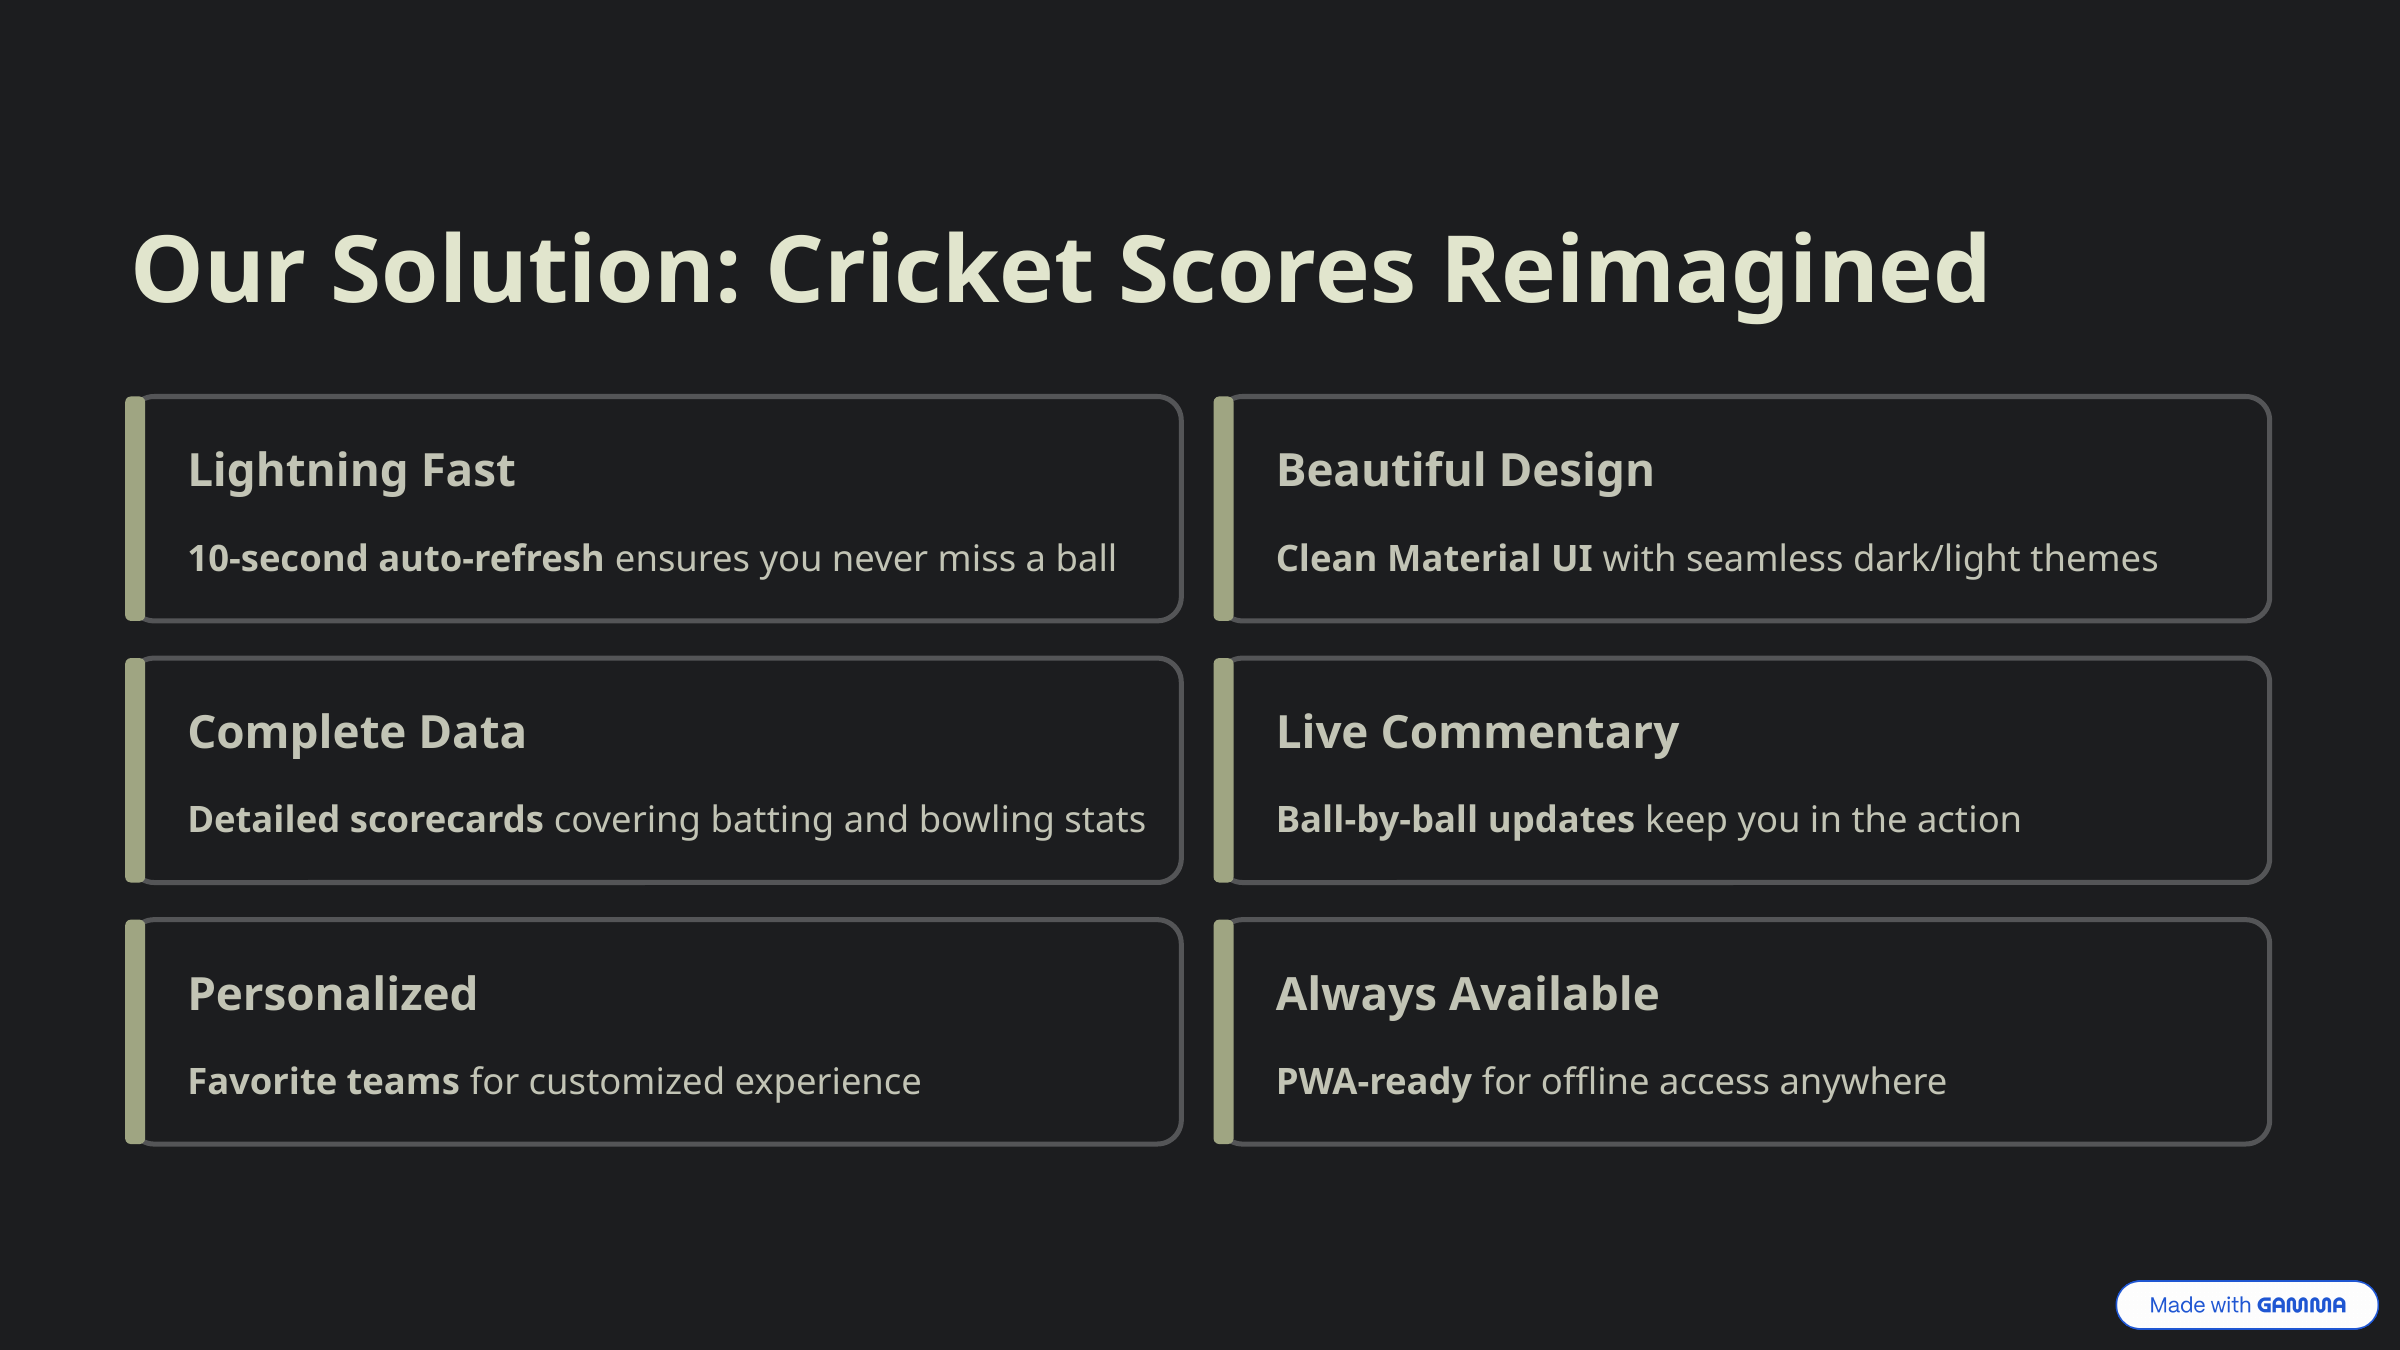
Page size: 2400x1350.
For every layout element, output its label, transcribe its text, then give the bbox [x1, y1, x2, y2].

text_box 10-second auto-refresh ensures you never miss a ball [187, 519, 1140, 579]
text_box [1233, 396, 2270, 621]
text_box Personalized [187, 961, 653, 1020]
text_box [125, 396, 146, 621]
text_box [1213, 396, 1234, 621]
text_box [1233, 658, 2270, 883]
text_box [125, 919, 146, 1145]
text_box Lightning Fast [187, 438, 653, 497]
text_box [144, 396, 1182, 621]
text_box [144, 658, 1182, 883]
text_box Our Solution: Cricket Scores Reimagined [130, 205, 1847, 323]
picture [2106, 1271, 2389, 1339]
text_box [144, 919, 1182, 1145]
text_box Ball-by-ball updates keep you in the action [1275, 780, 2228, 841]
text_box [125, 658, 146, 883]
text_box [1233, 919, 2270, 1145]
text_box PWA-ready for offline access anywhere [1275, 1042, 2228, 1102]
text_box Live Commentary [1275, 700, 1741, 759]
text_box Clean Material UI with seamless dark/light themes [1275, 519, 2228, 579]
text_box [1213, 658, 1234, 883]
text_box Complete Data [187, 700, 653, 759]
text_box [1213, 919, 1234, 1145]
text_box Beautiful Design [1275, 438, 1741, 497]
text_box Always Available [1275, 961, 1741, 1020]
text_box Detailed scorecards covering batting and bowling stats [187, 780, 1140, 841]
text_box Favorite teams for customized experience [187, 1042, 1140, 1102]
